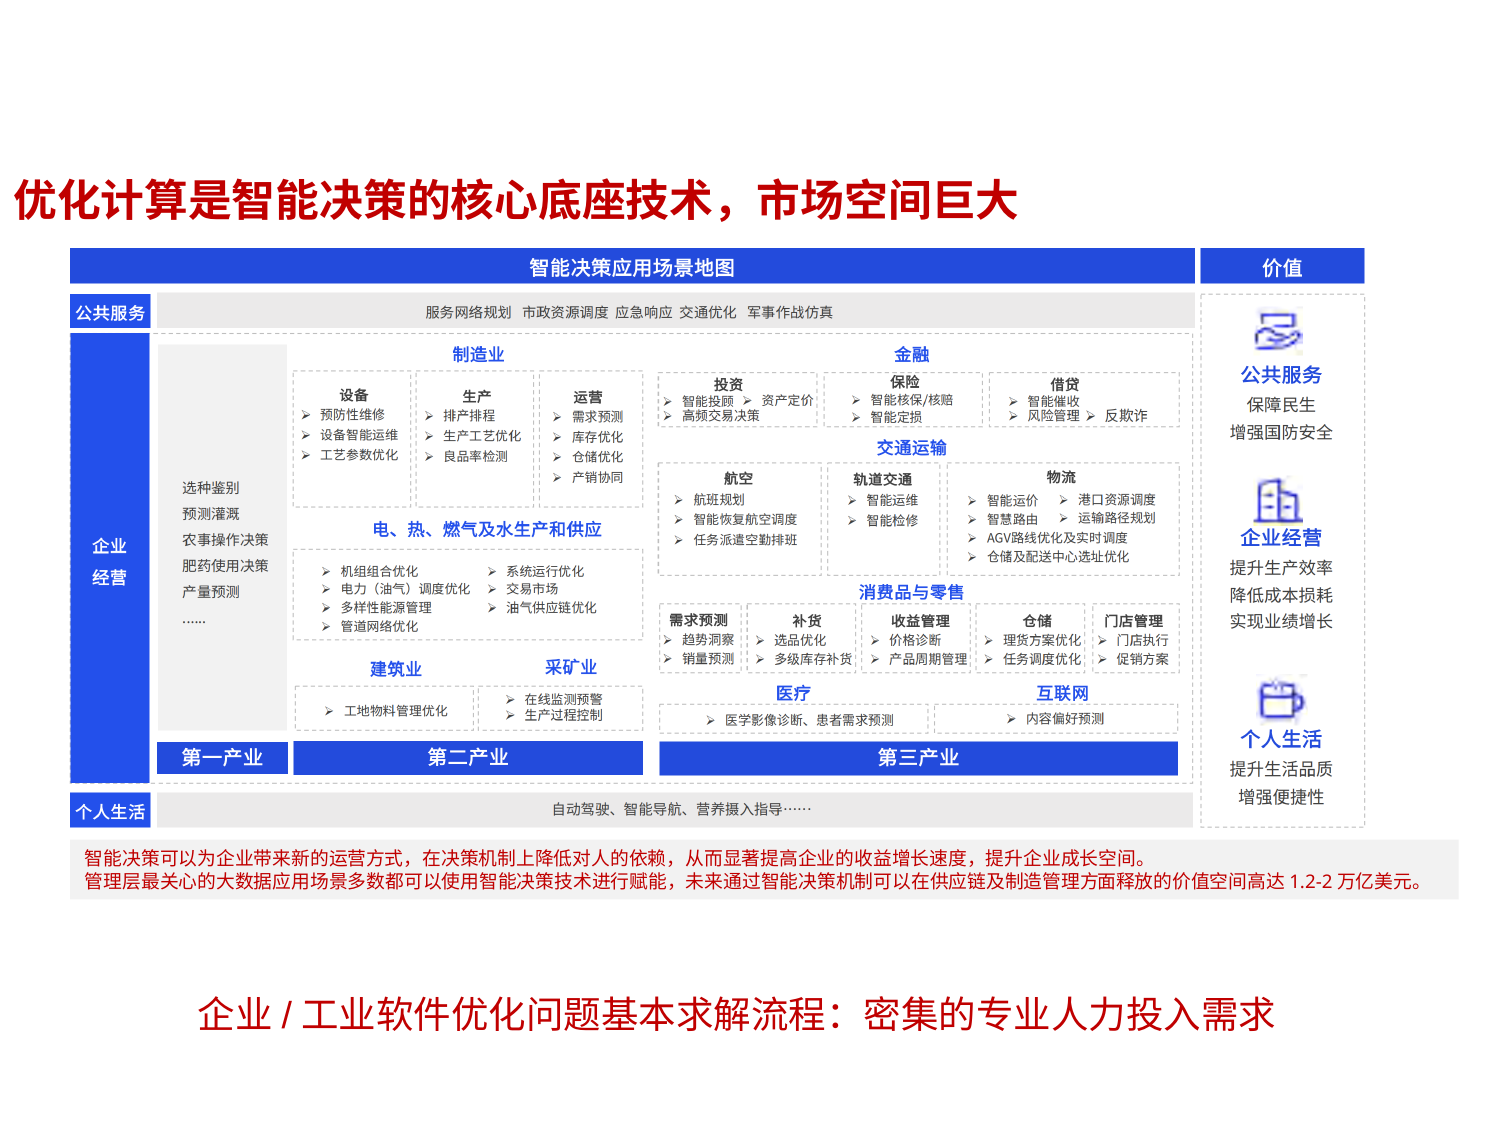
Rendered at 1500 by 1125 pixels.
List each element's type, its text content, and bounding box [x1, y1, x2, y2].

text_box 企业/工业软件优化问题基本求解流程：密集的专业人力投入需求 [183, 983, 1368, 1044]
text_box 智能决策可以为企业带来新的运营⽅式，在决策机制上降低对人的依赖，从而显著提高企业的收益增长速度，提升企业成长空间。 管理层最关心的大数据应用场景多数都可以使用智能决策技术进行赋能，未来通过智能决策机制可以在供应链及制造管理方面释放的价值空间高达1.2-2万亿美元。 [70, 839, 1459, 900]
text_box 优化计算是智能决策的核心底座技术，市场空间巨大 [0, 140, 1500, 227]
picture [68, 248, 1368, 830]
